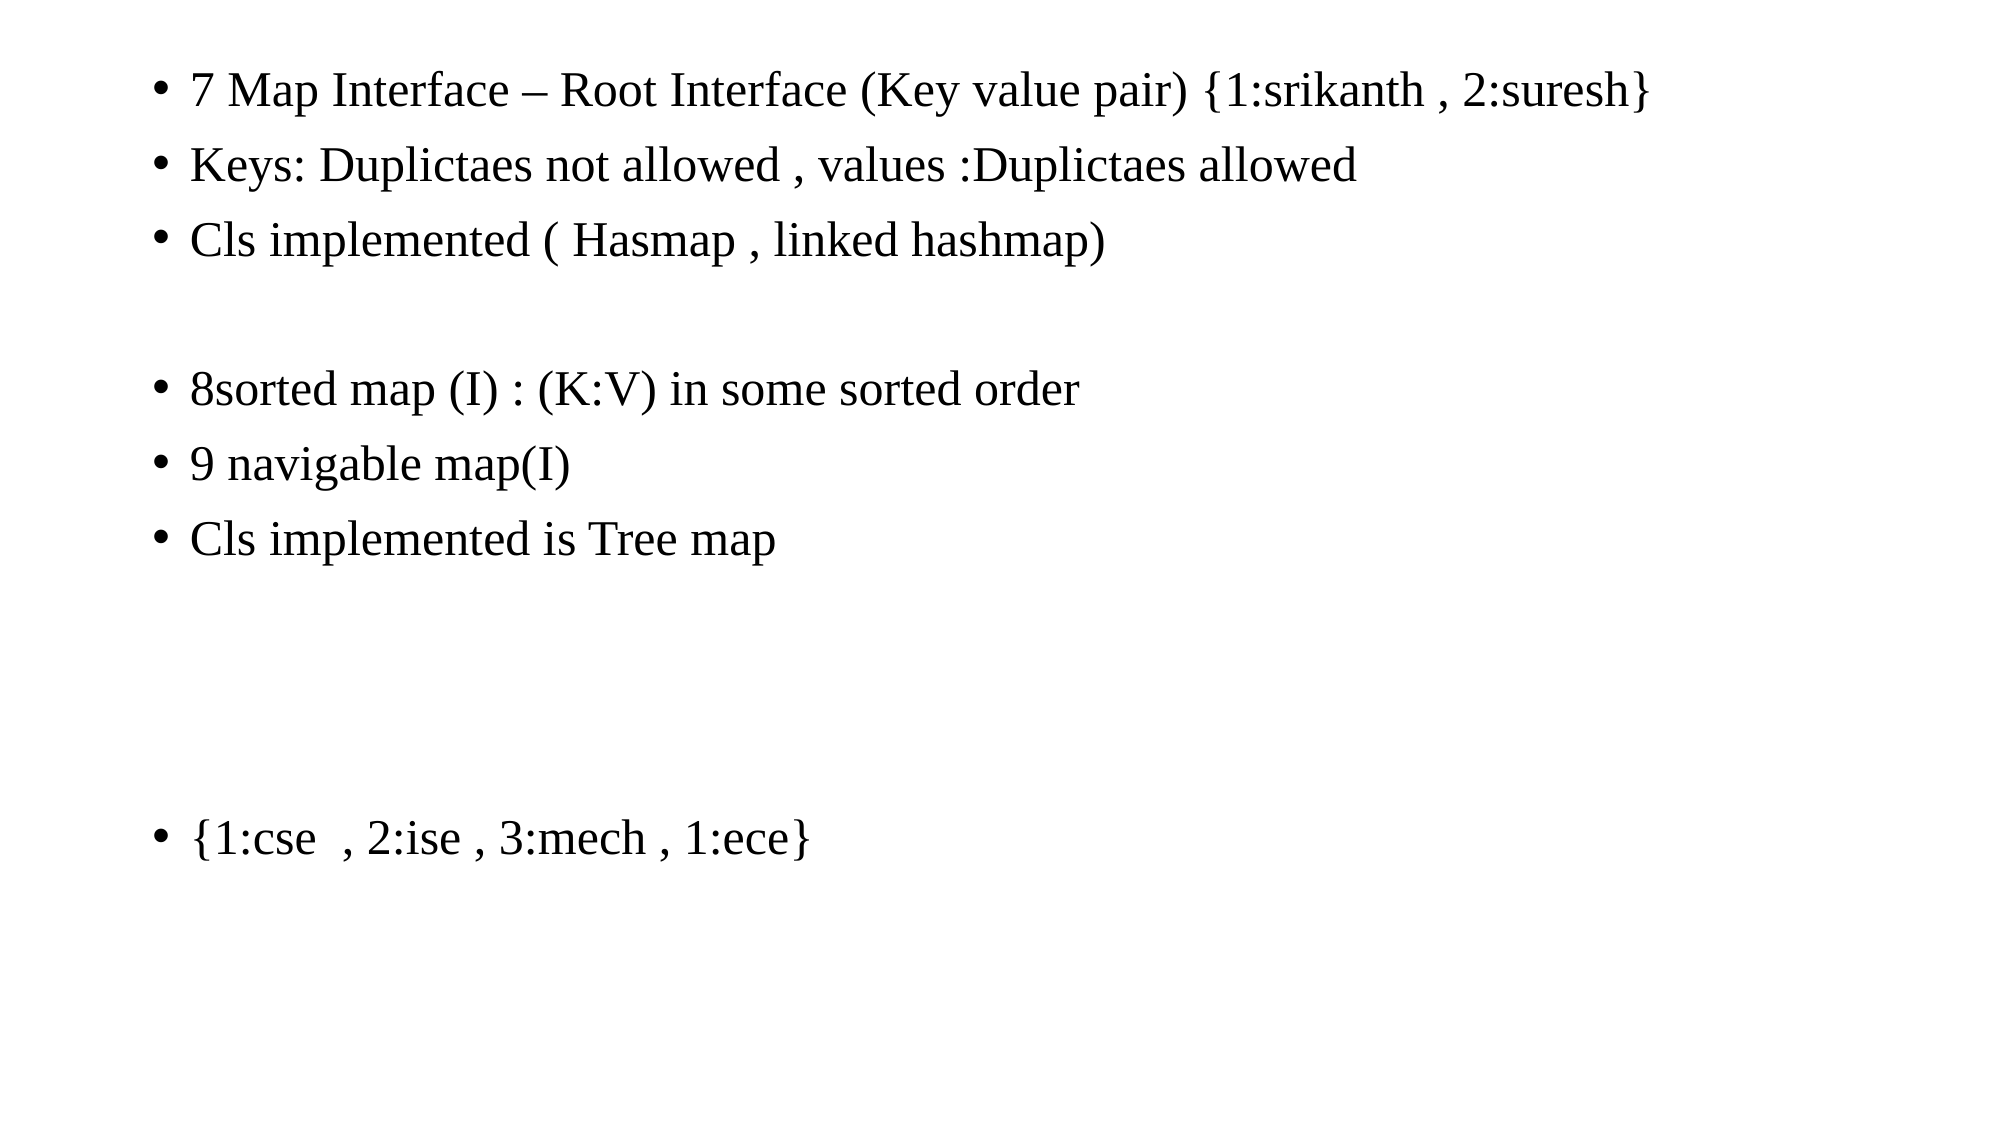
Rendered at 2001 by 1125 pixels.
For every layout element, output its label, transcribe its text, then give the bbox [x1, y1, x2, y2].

list 7 Map Interface – Root Interface (Key value pair) {1:srikanth , 2:suresh} Keys: Duplictaes not allowed , values :Duplictaes allowed Cls implemented ( Hasmap , linked hashmap) 8sorted map (I) : (K:V) in some sorted order 9 navigable map(I) Cls implemented is Tree map {1:cse , 2:ise , 3:mech , 1:ece} [137, 55, 1863, 1014]
